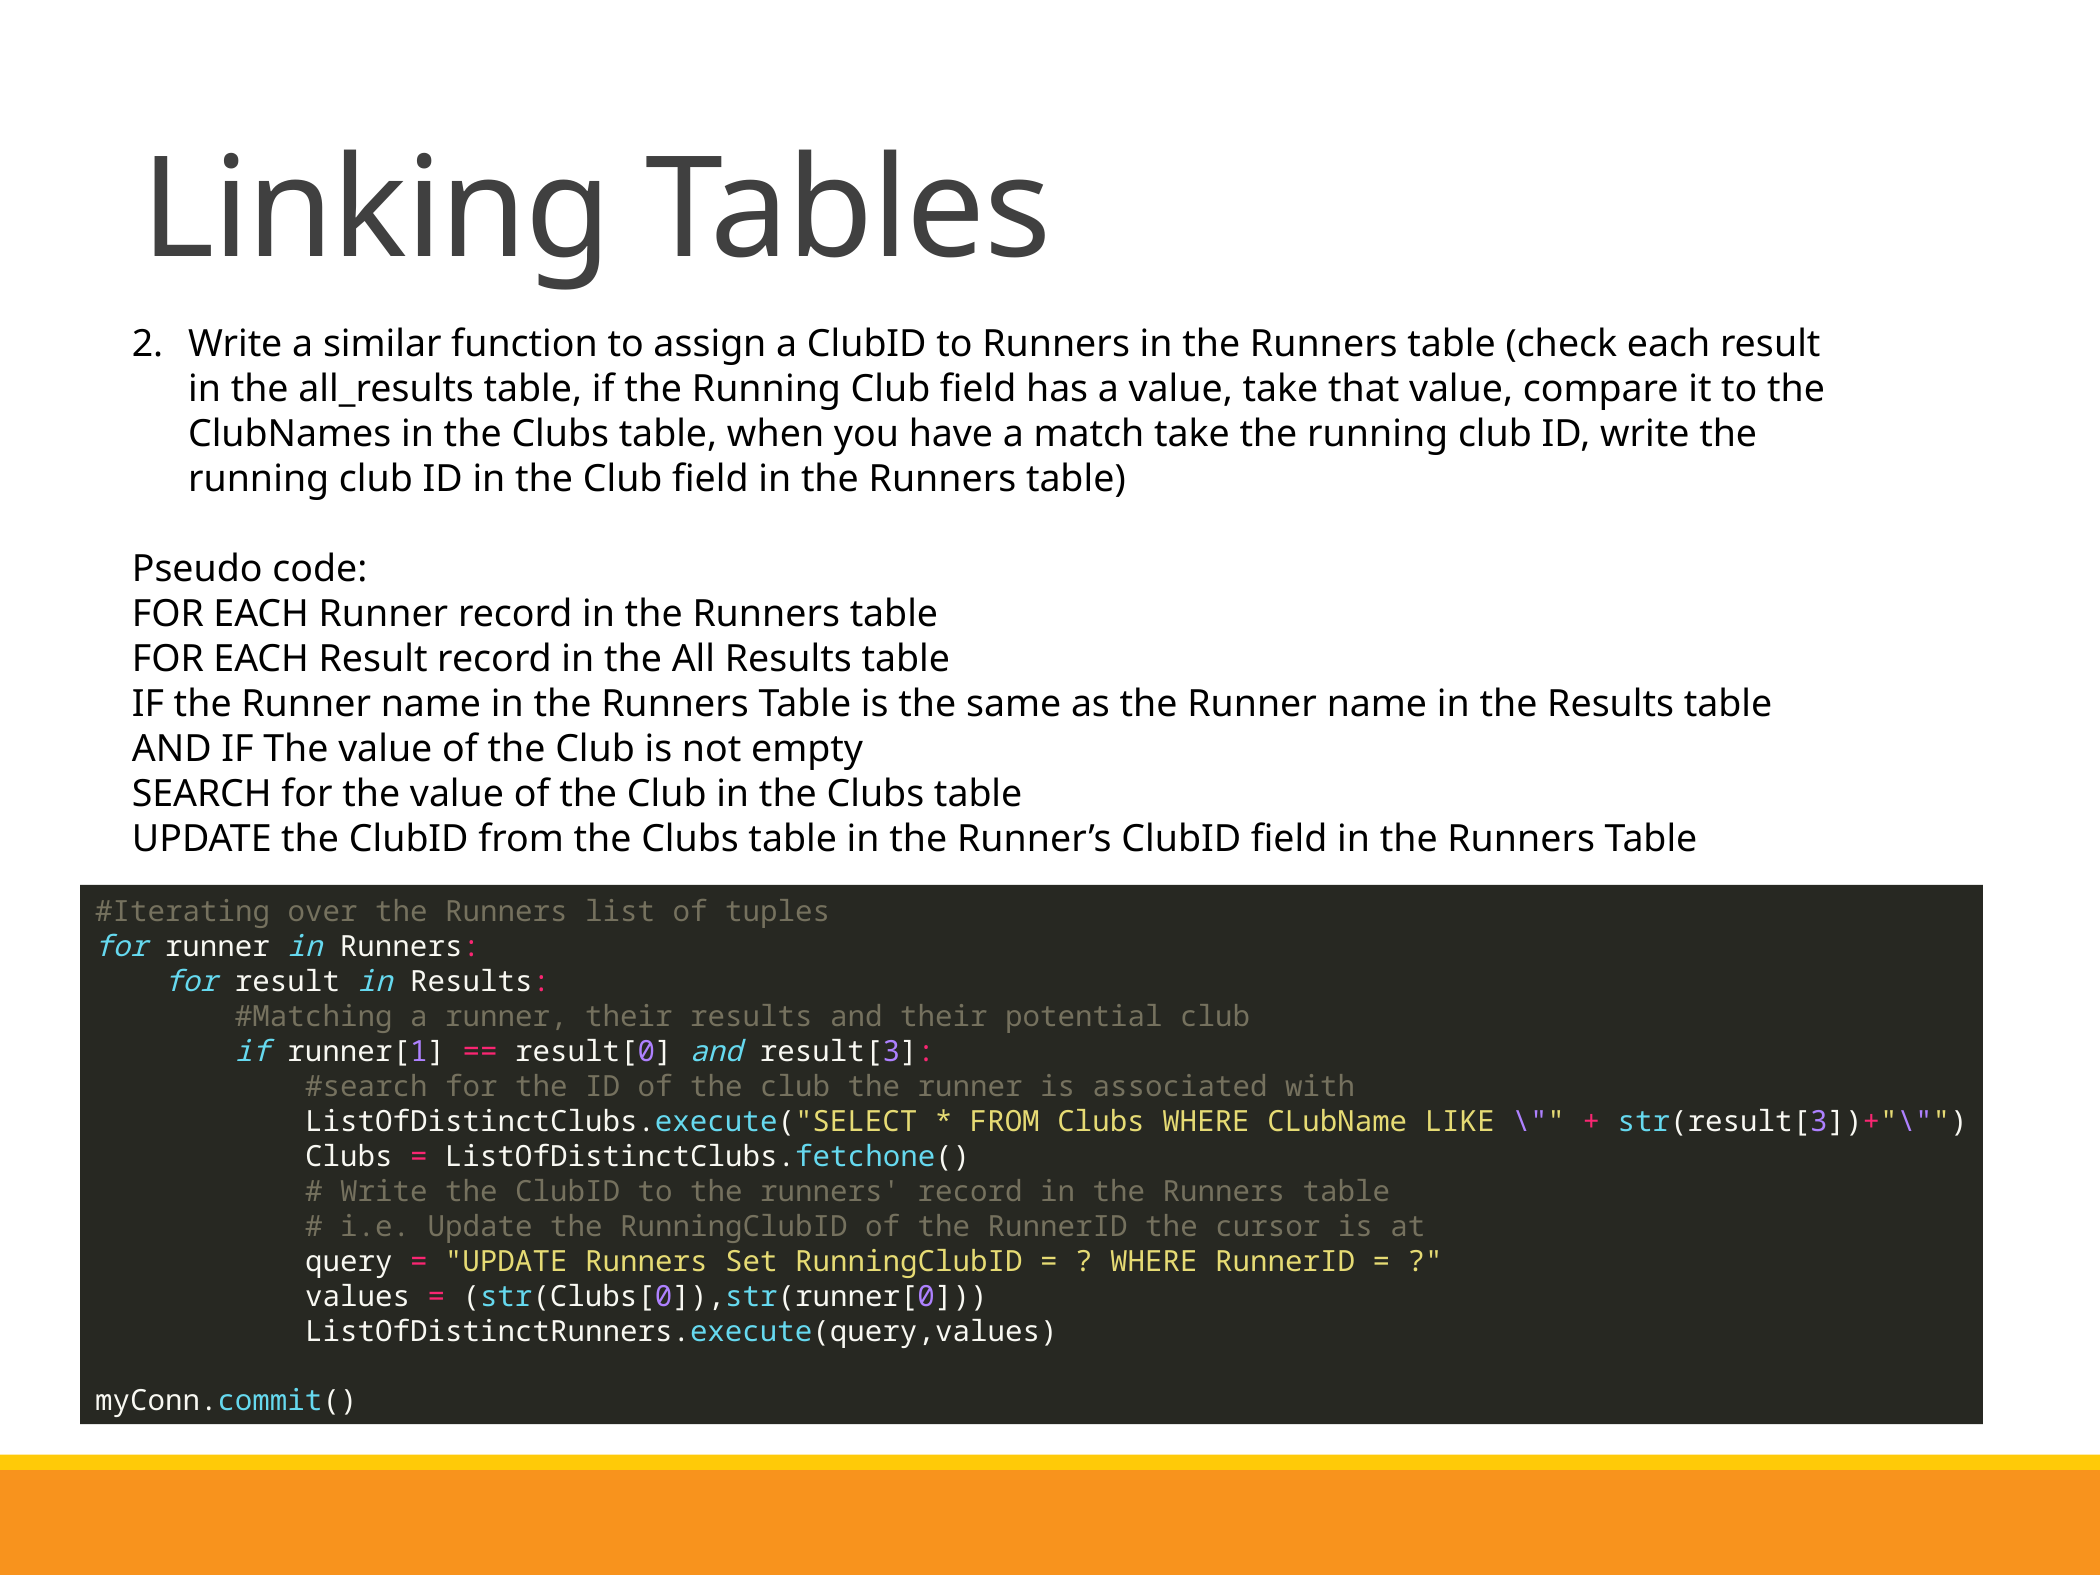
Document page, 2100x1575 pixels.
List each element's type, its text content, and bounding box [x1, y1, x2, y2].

text_box Write a similar function to assign a ClubID to Runners in the Runners table (check each result in the all_results table, if the Running Club field has a value, take that value, compare it to the ClubNames in the Clubs table, when you have a match take the running club ID, write the running club ID in the Club field in the Runners table) Pseudo code: FOR EACH Runner record in the Runners table FOR EACH Result record in the All Results table IF the Runner name in the Runners Table is the same as the Runner name in the Results table AND IF The value of the Club is not empty SEARCH for the value of the Club in the Clubs table UPDATE the ClubID from the Clubs table in the Runner’s ClubID field in the Runners Table [117, 311, 1850, 867]
title Linking Tables [126, 0, 1859, 293]
text_box #Iterating over the Runners list of tuples for runner in Runners: for result in Results: #Matching a runner, their results and their potential club if runner[1] == result[0] and result[3]: #search for the ID of the club the runner is associated with ListOfDistinctClubs.execute("SELECT * FROM Clubs WHERE CLubName LIKE \"" + str(result[3])+"\"") Clubs = ListOfDistinctClubs.fetchone() # Write the ClubID to the runners' record in the Runners table # i.e. Update the RunningClubID of the RunnerID the cursor is at query = "UPDATE Runners Set RunningClubID = ? WHERE RunnerID = ?" values = (str(Clubs[0]),str(runner[0])) ListOfDistinctRunners.execute(query,values) myConn.commit() [80, 884, 1983, 1425]
